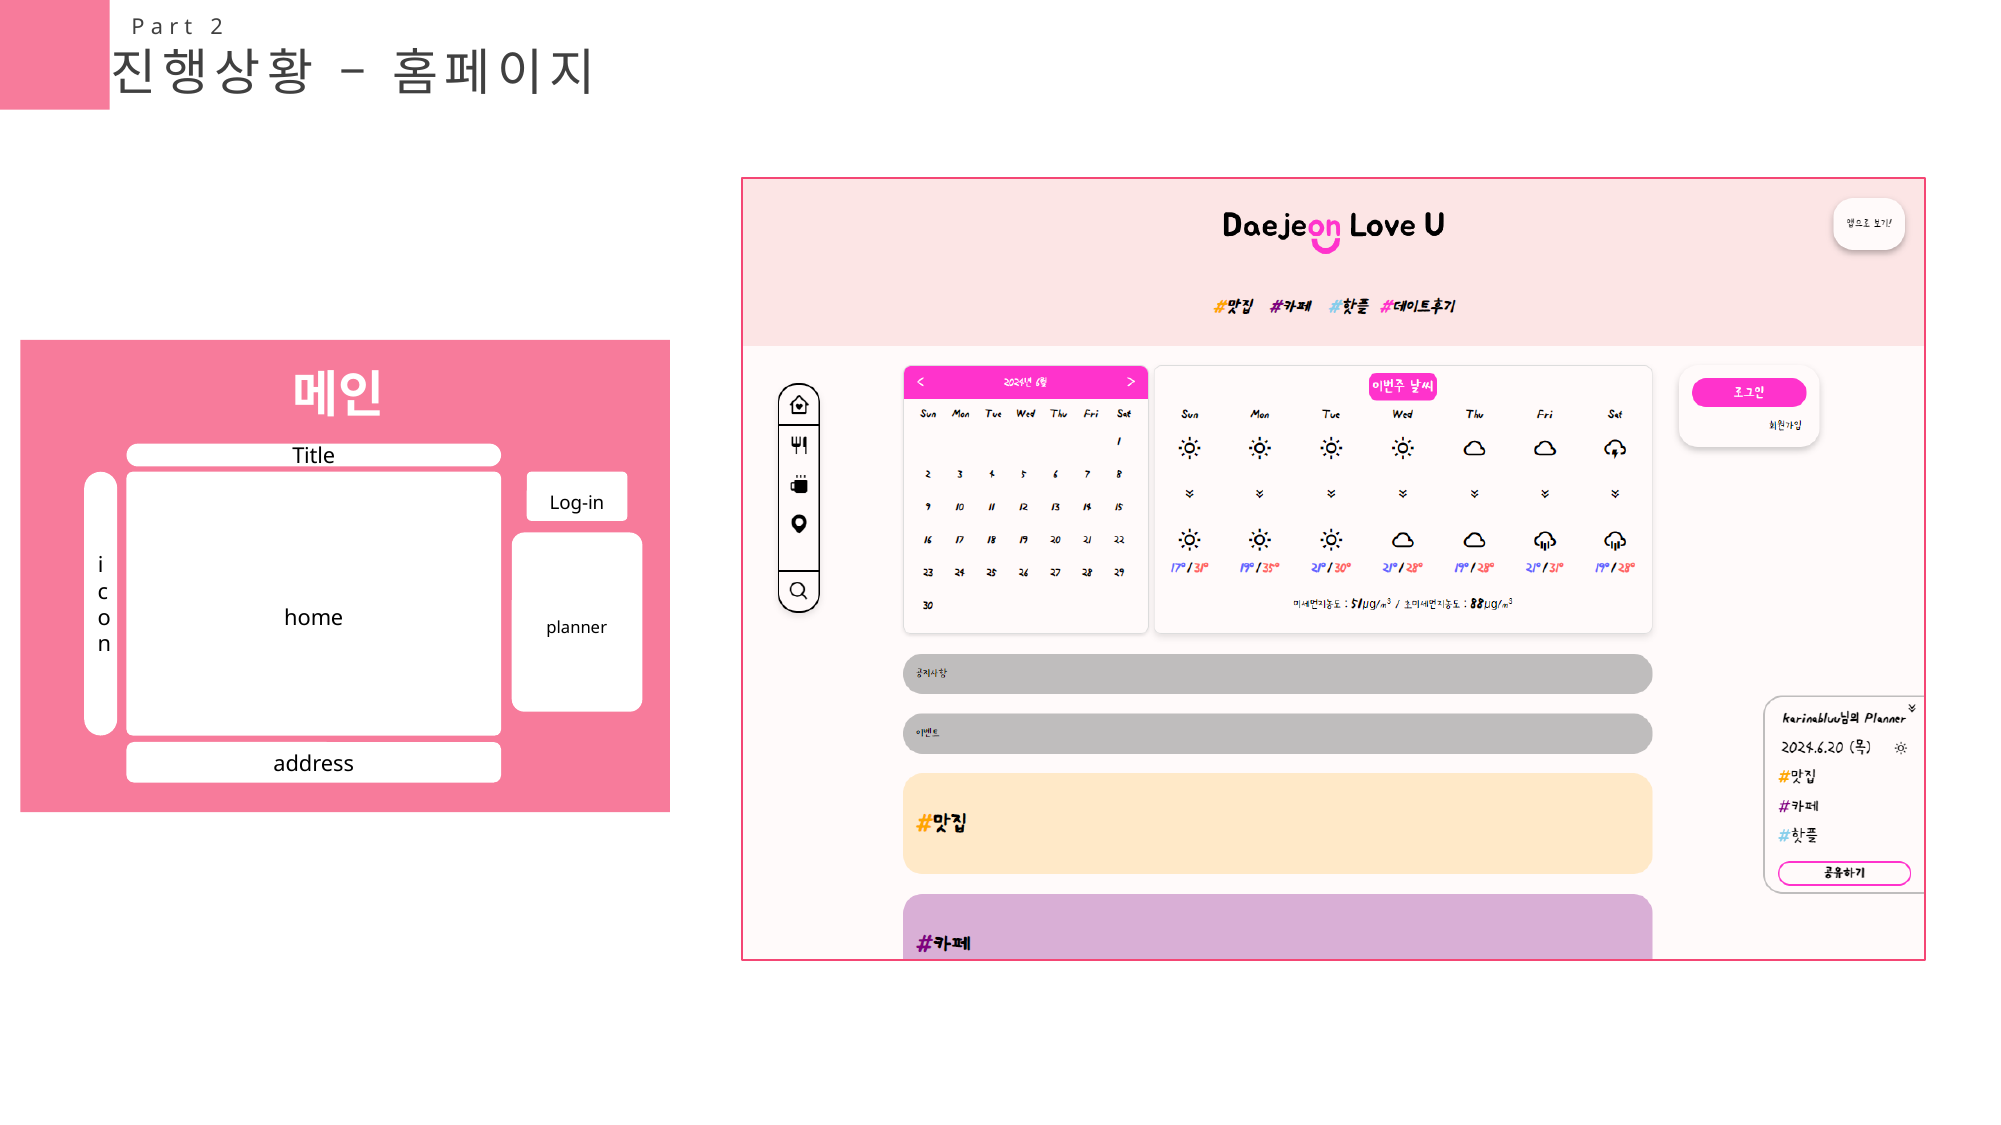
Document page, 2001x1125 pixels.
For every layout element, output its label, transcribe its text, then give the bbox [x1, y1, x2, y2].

picture [742, 178, 1924, 959]
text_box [20, 339, 670, 813]
text_box [0, 0, 111, 111]
text_box 진행상황 – 홈페이지 [95, 32, 611, 108]
text_box Part 2 [116, 5, 239, 47]
